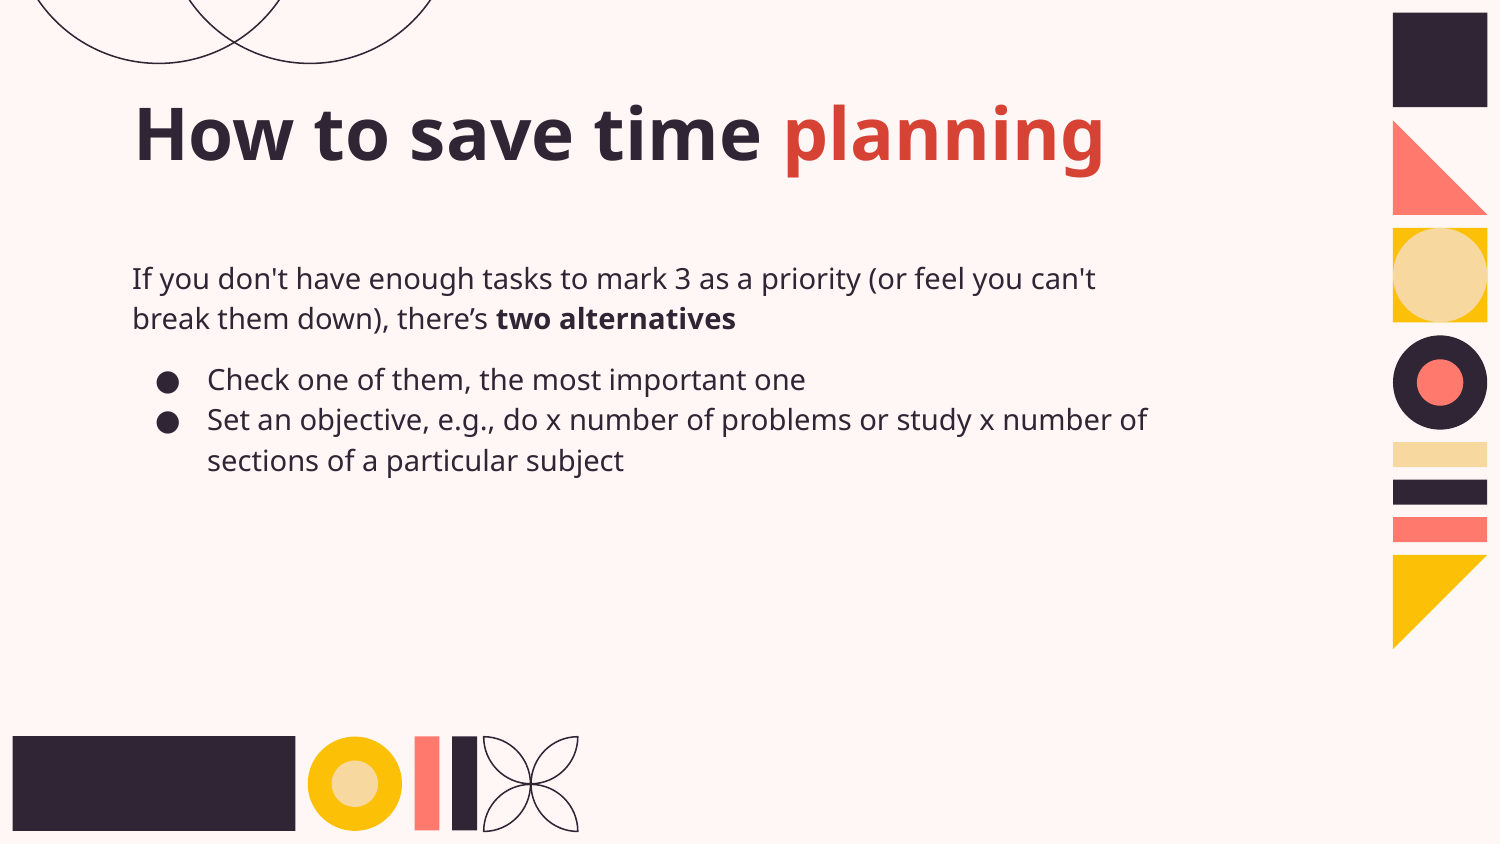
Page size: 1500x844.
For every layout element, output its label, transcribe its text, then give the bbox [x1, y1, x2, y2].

subtitle If you don't have enough tasks to mark 3 as a priority (or feel you can't break them down), there’s two alternatives Check one of them, the most important one Set an objective, e.g., do x number of problems or study x number of sections of a particular subject [116, 240, 1178, 499]
title How to save time planning [118, 72, 1382, 178]
